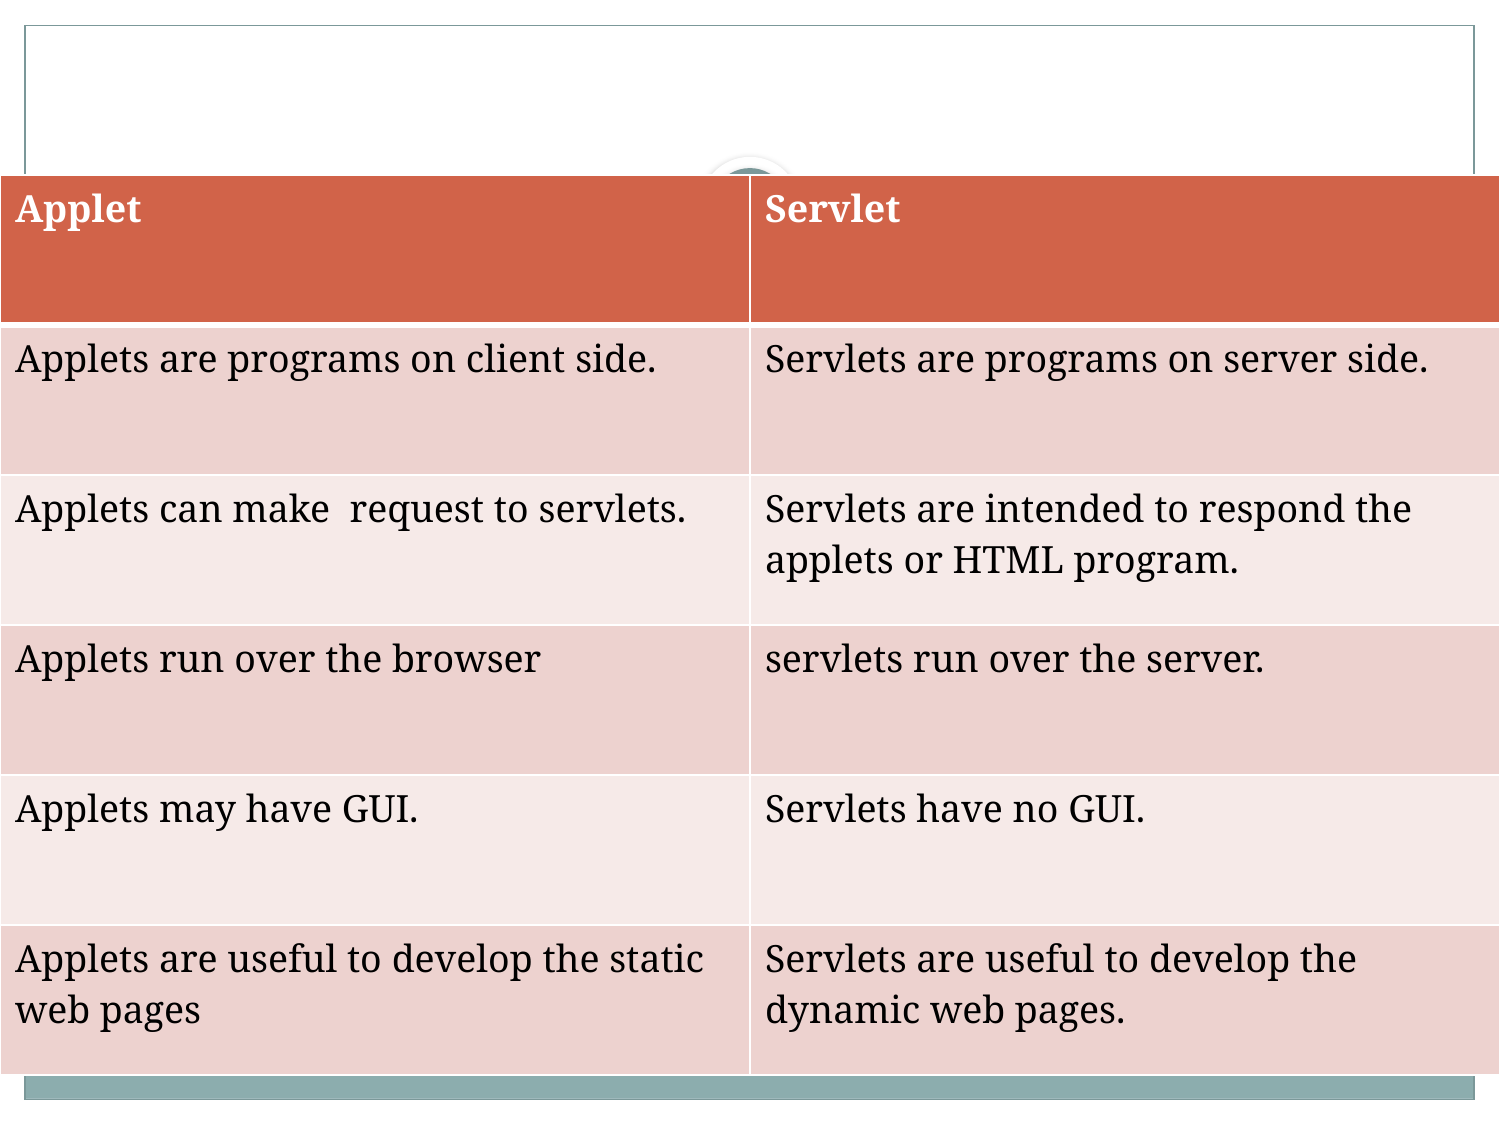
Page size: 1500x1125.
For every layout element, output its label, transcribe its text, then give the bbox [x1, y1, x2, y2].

table_cell Servlets are programs on server side. [751, 328, 1499, 474]
table_header Servlet [751, 176, 1499, 322]
table_cell Applets are programs on client side. [1, 328, 749, 474]
table_cell Servlets have no GUI. [751, 776, 1499, 924]
table_header Applet [1, 176, 749, 322]
table_cell servlets run over the server. [751, 626, 1499, 774]
table_cell Servlets are useful to develop the dynamic web pages. [751, 926, 1499, 1074]
table_cell Applets can make request to servlets. [1, 476, 749, 624]
table_cell Applets run over the browser [1, 626, 749, 774]
table_cell Applets are useful to develop the static web pages [1, 926, 749, 1074]
table_cell Servlets are intended to respond the applets or HTML program. [751, 476, 1499, 624]
table_cell Applets may have GUI. [1, 776, 749, 924]
